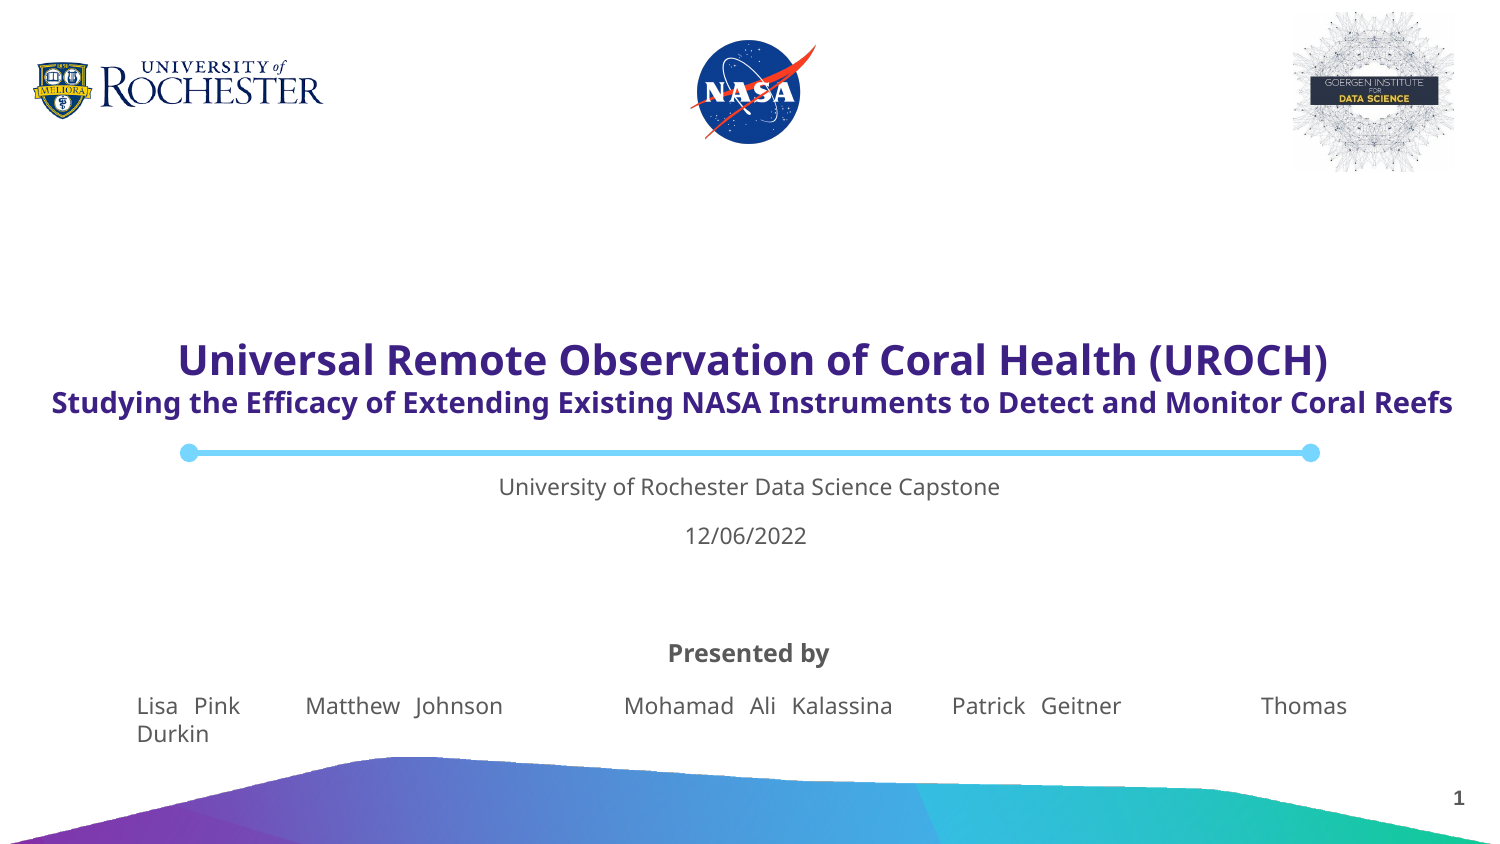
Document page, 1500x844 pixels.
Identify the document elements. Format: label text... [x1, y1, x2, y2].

text_box 12/06/2022 [622, 514, 871, 557]
picture [1293, 11, 1454, 172]
picture [621, 26, 884, 158]
picture [0, 757, 1500, 844]
title Universal Remote Observation of Coral Health (UROCH) Studying the Efficacy of Extending Existing NASA Instruments to Detect and Monitor Coral Reefs [31, 294, 1475, 479]
text_box Presented by [636, 630, 862, 676]
picture [31, 59, 325, 120]
text_box Lisa Pink Matthew Johnson Mohamad Ali Kalassina Patrick Geitner Thomas Durkin [121, 684, 1363, 755]
subtitle University of Rochester Data Science Capstone [445, 462, 1055, 523]
